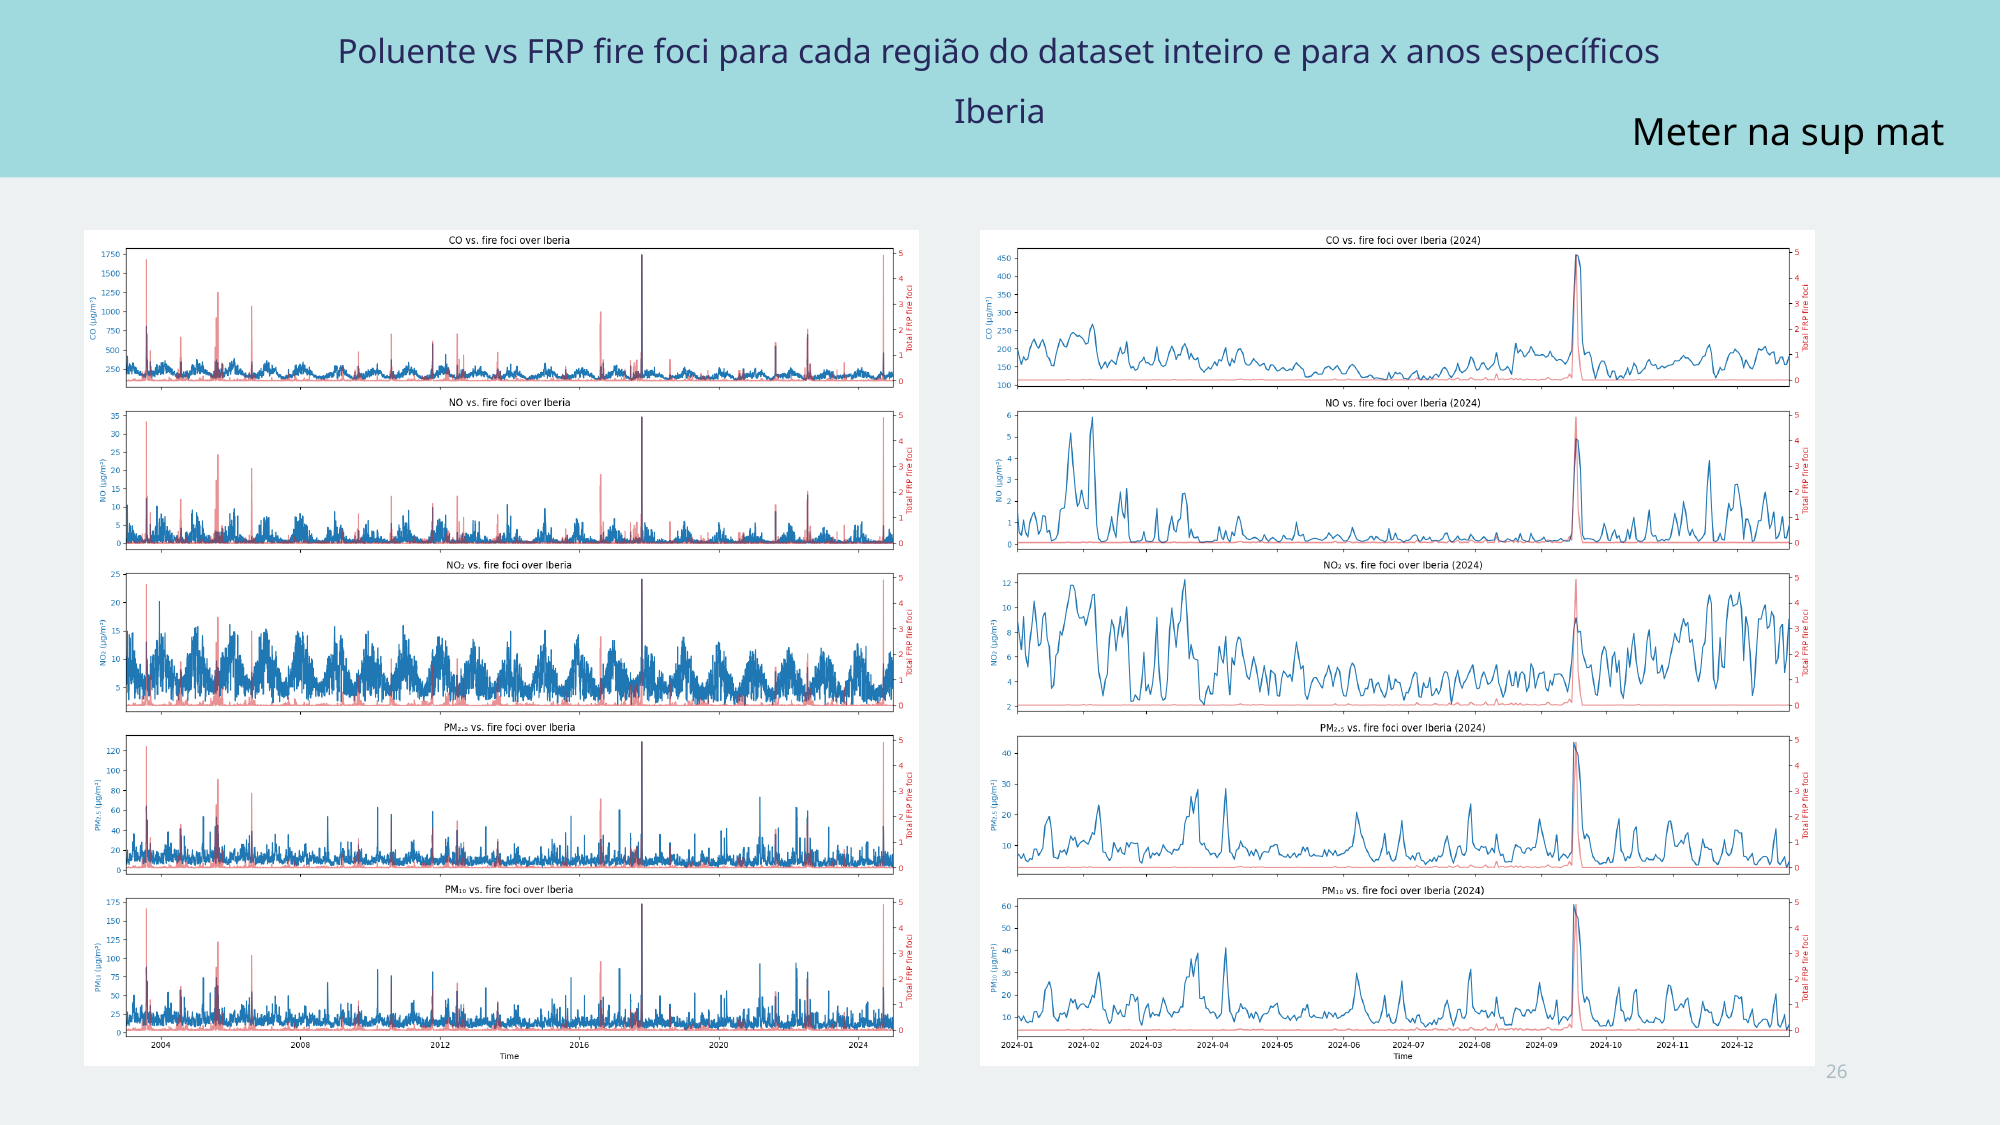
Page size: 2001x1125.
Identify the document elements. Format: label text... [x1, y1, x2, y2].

list Poluente vs FRP fire foci para cada região do dataset inteiro e para x anos específicos Iberia [0, 22, 2000, 154]
picture [84, 230, 919, 1066]
text_box Meter na sup mat [1617, 100, 1966, 161]
slide_number 26 [1412, 1042, 1863, 1103]
picture [979, 230, 1815, 1066]
